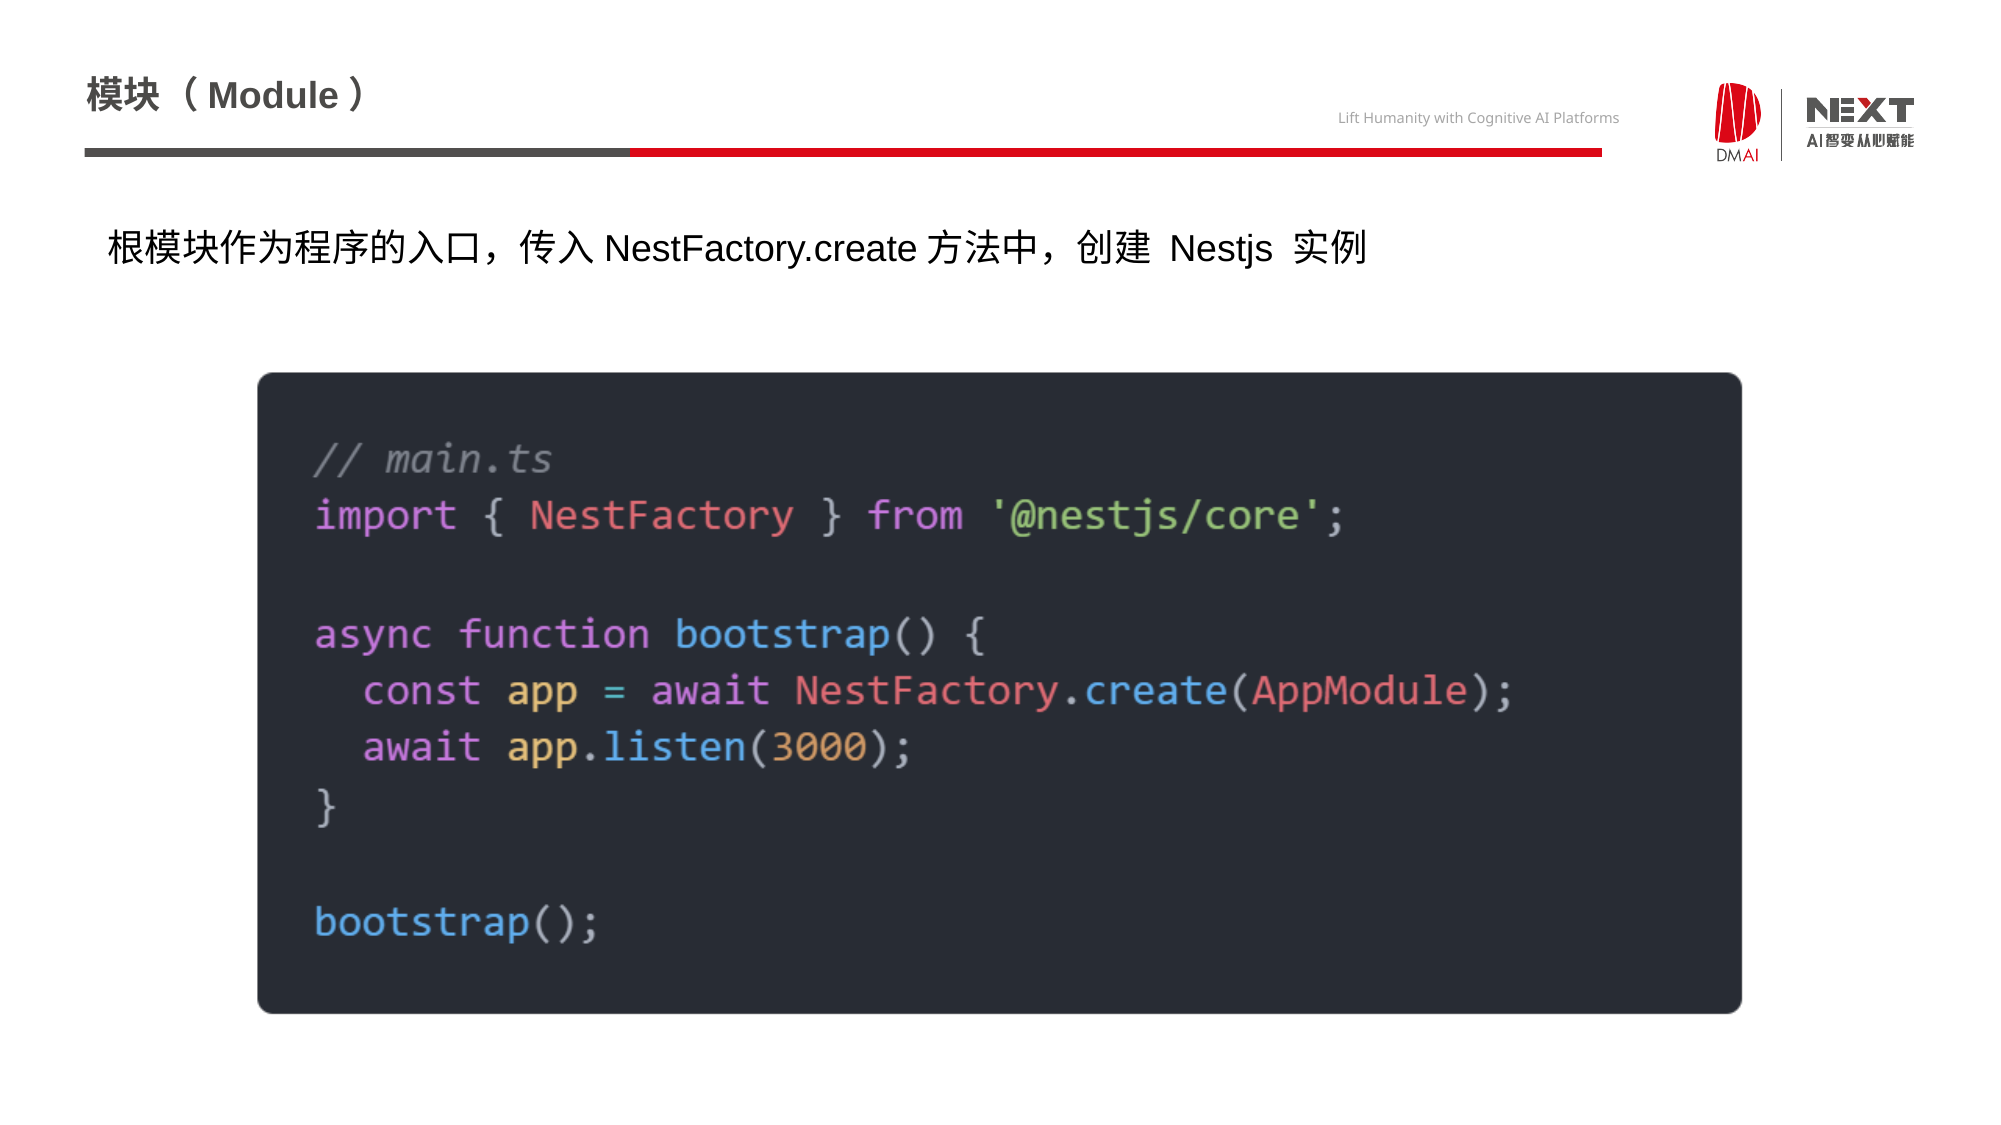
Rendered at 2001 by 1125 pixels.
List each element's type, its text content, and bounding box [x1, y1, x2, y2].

text_box 根模块作为程序的入口，传入NestFactory.create方法中，创建 Nestjs 实例 [92, 216, 1898, 277]
picture [1715, 83, 1761, 162]
title 模块（Module） [71, 64, 1350, 125]
picture [188, 304, 1811, 1083]
